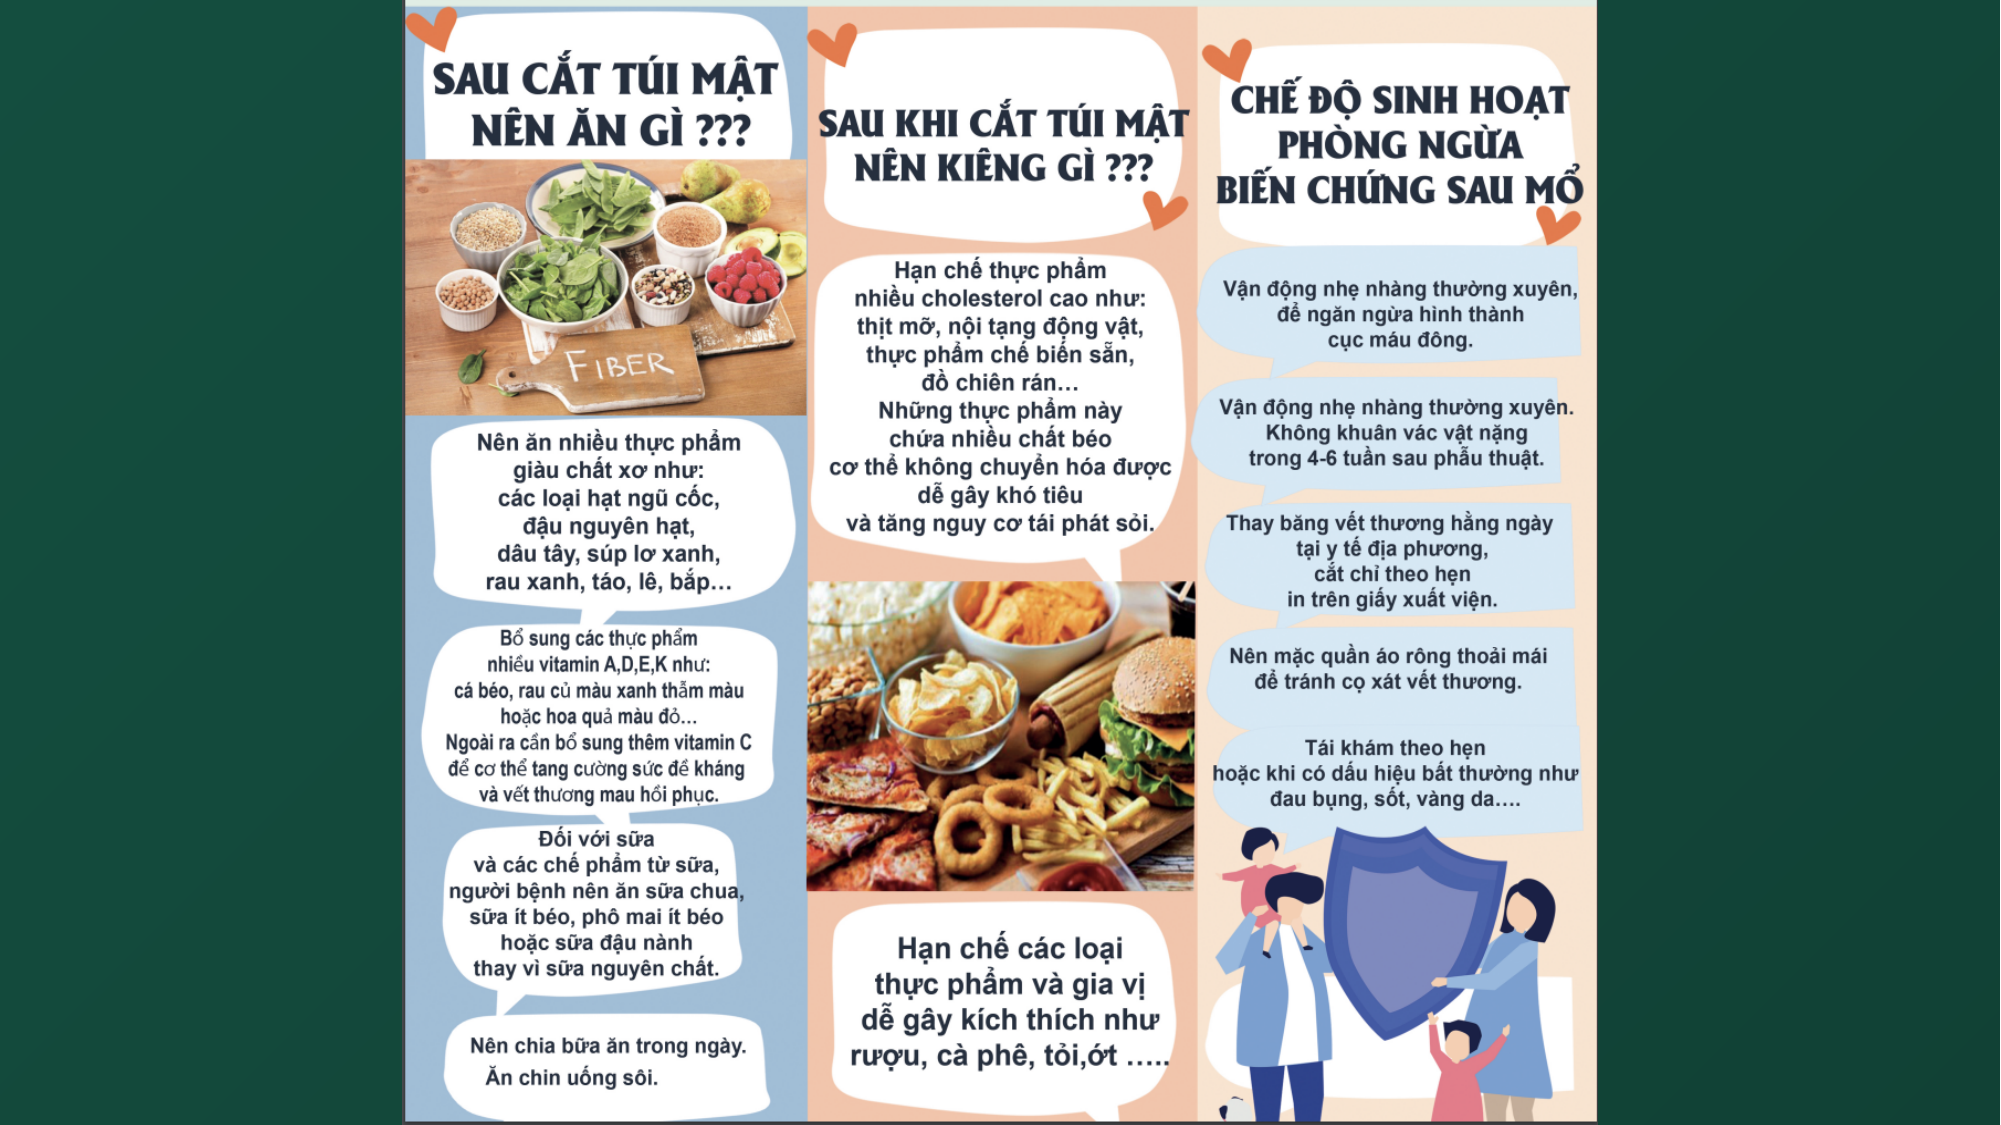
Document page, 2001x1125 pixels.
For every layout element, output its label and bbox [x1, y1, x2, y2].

picture [402, 0, 1598, 1125]
